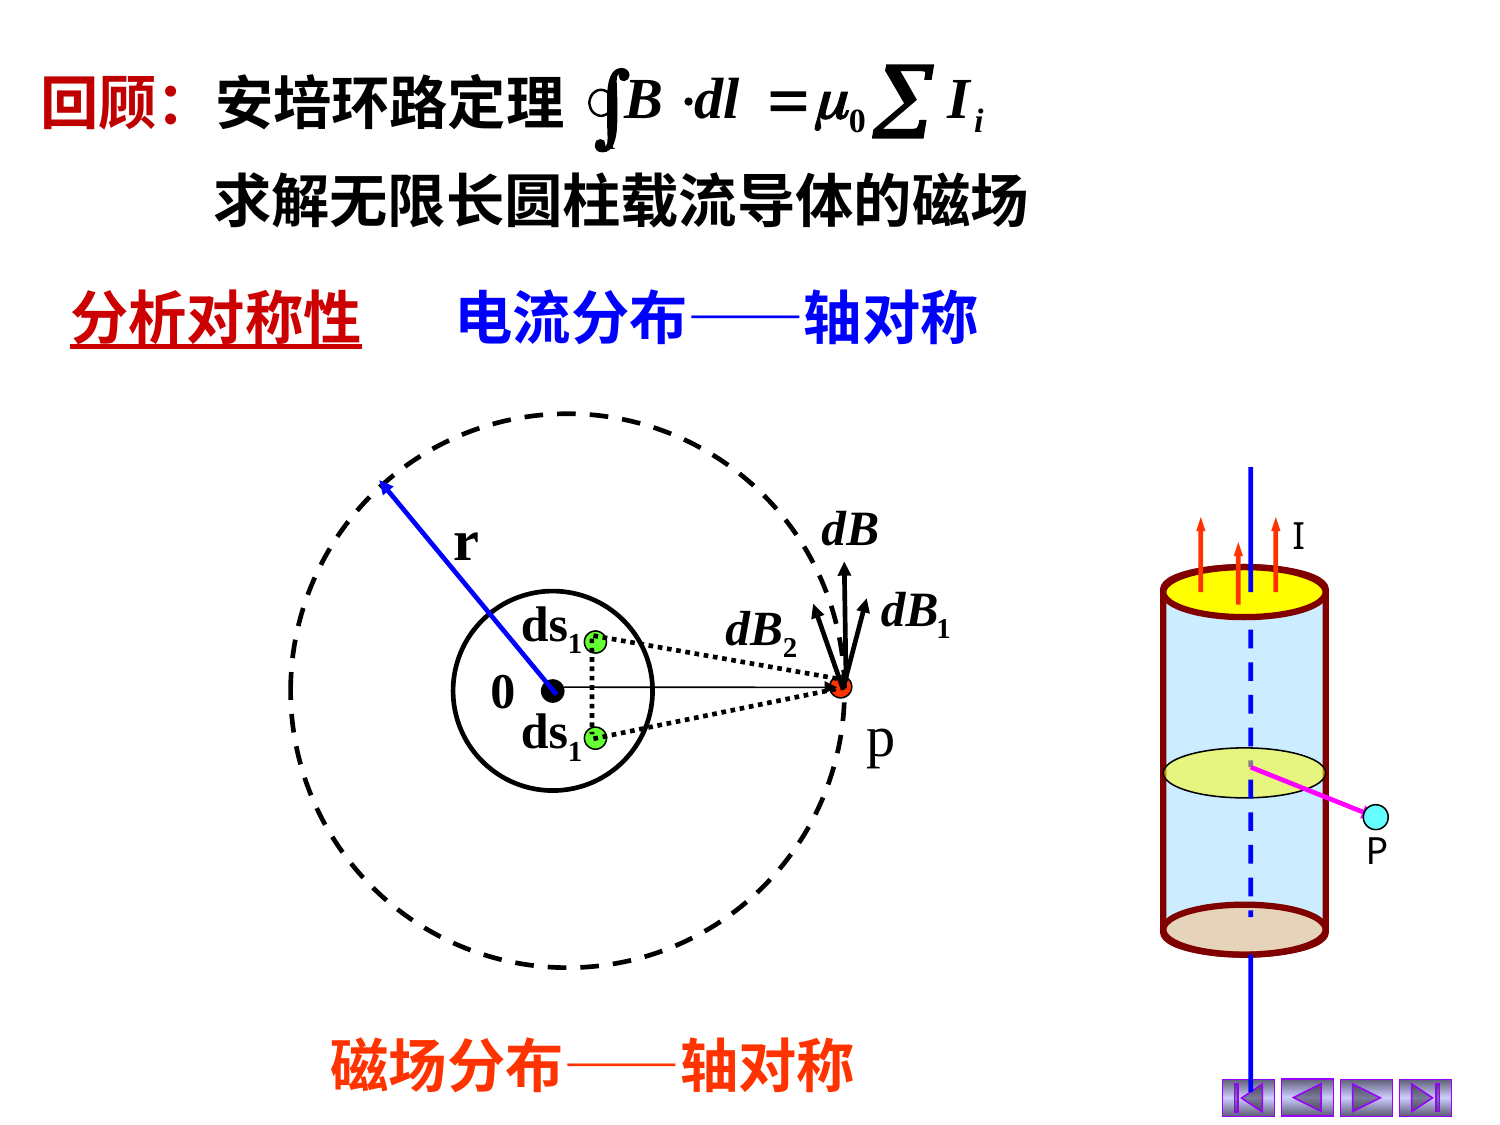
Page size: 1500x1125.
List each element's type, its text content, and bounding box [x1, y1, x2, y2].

text_box 分析对称性 电流分布——轴对称 [55, 274, 1258, 359]
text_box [1200, 504, 1323, 605]
text_box [290, 492, 823, 968]
text_box 磁场分布——轴对称 [315, 1021, 870, 1107]
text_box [452, 590, 912, 791]
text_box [504, 583, 607, 767]
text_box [25, 30, 1442, 244]
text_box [1162, 566, 1326, 955]
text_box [718, 587, 812, 688]
slide_number [1149, 1046, 1500, 1125]
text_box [1350, 804, 1404, 880]
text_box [814, 487, 890, 682]
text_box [379, 479, 557, 695]
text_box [893, 568, 961, 684]
text_box [390, 413, 809, 589]
